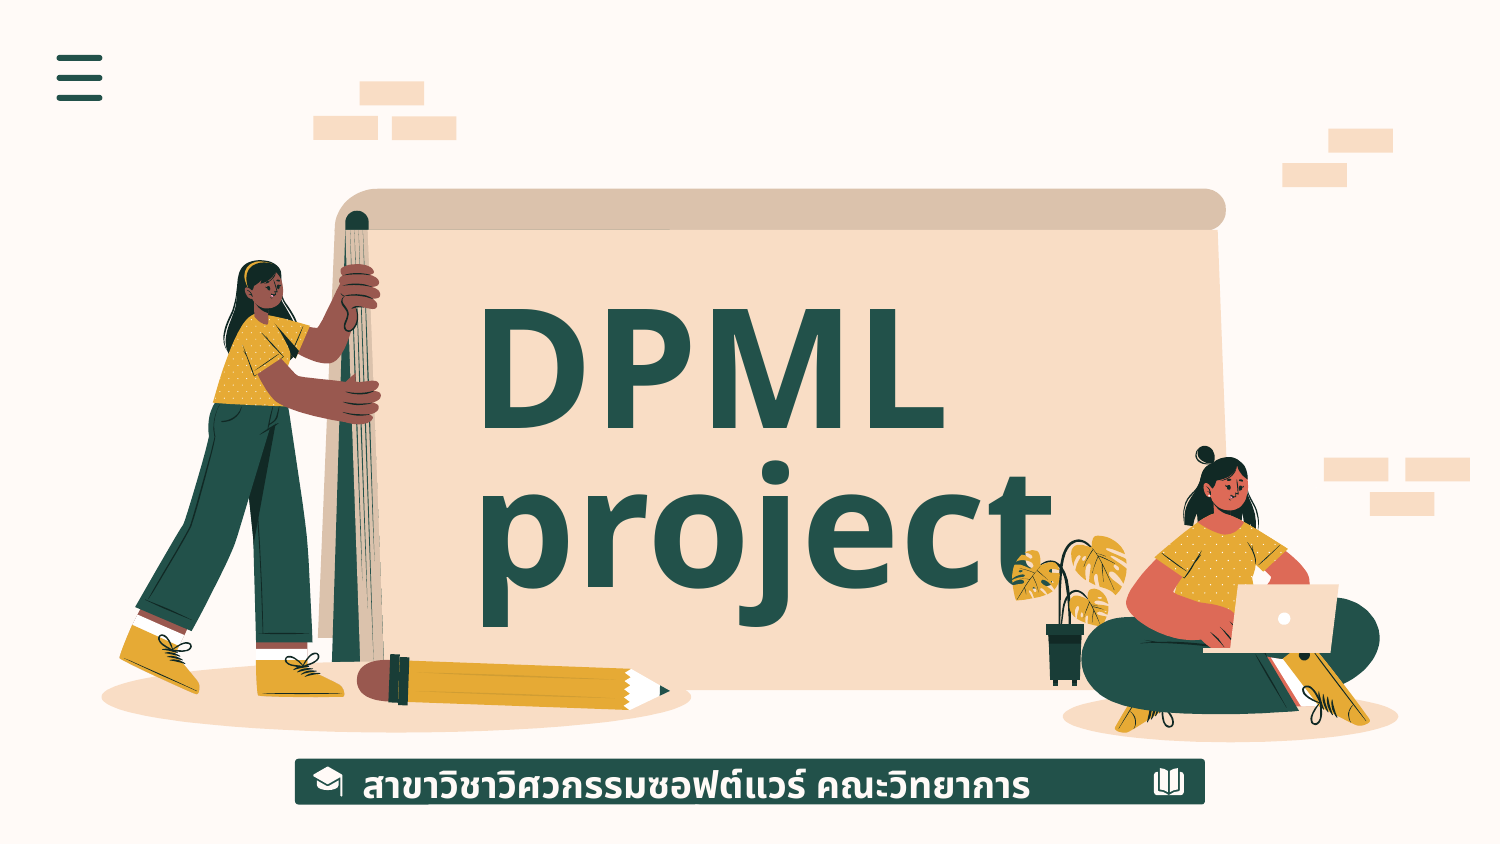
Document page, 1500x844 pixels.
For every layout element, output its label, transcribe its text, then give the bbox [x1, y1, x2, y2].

text_box [313, 115, 378, 140]
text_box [101, 188, 1236, 733]
text_box [1402, 492, 1435, 516]
text_box สาขาวิชาวิศวกรรมซอฟต์แวร์ คณะวิทยาการสารสนเทศ มหาวิทยาลัยบูรพา [347, 754, 1153, 801]
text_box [312, 766, 343, 797]
text_box [1328, 128, 1393, 153]
text_box [1282, 163, 1347, 188]
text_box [1153, 767, 1184, 796]
text_box [294, 758, 347, 805]
text_box [338, 758, 1205, 805]
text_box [1011, 445, 1399, 743]
text_box [1405, 457, 1470, 482]
text_box [391, 116, 457, 141]
text_box [359, 81, 425, 106]
